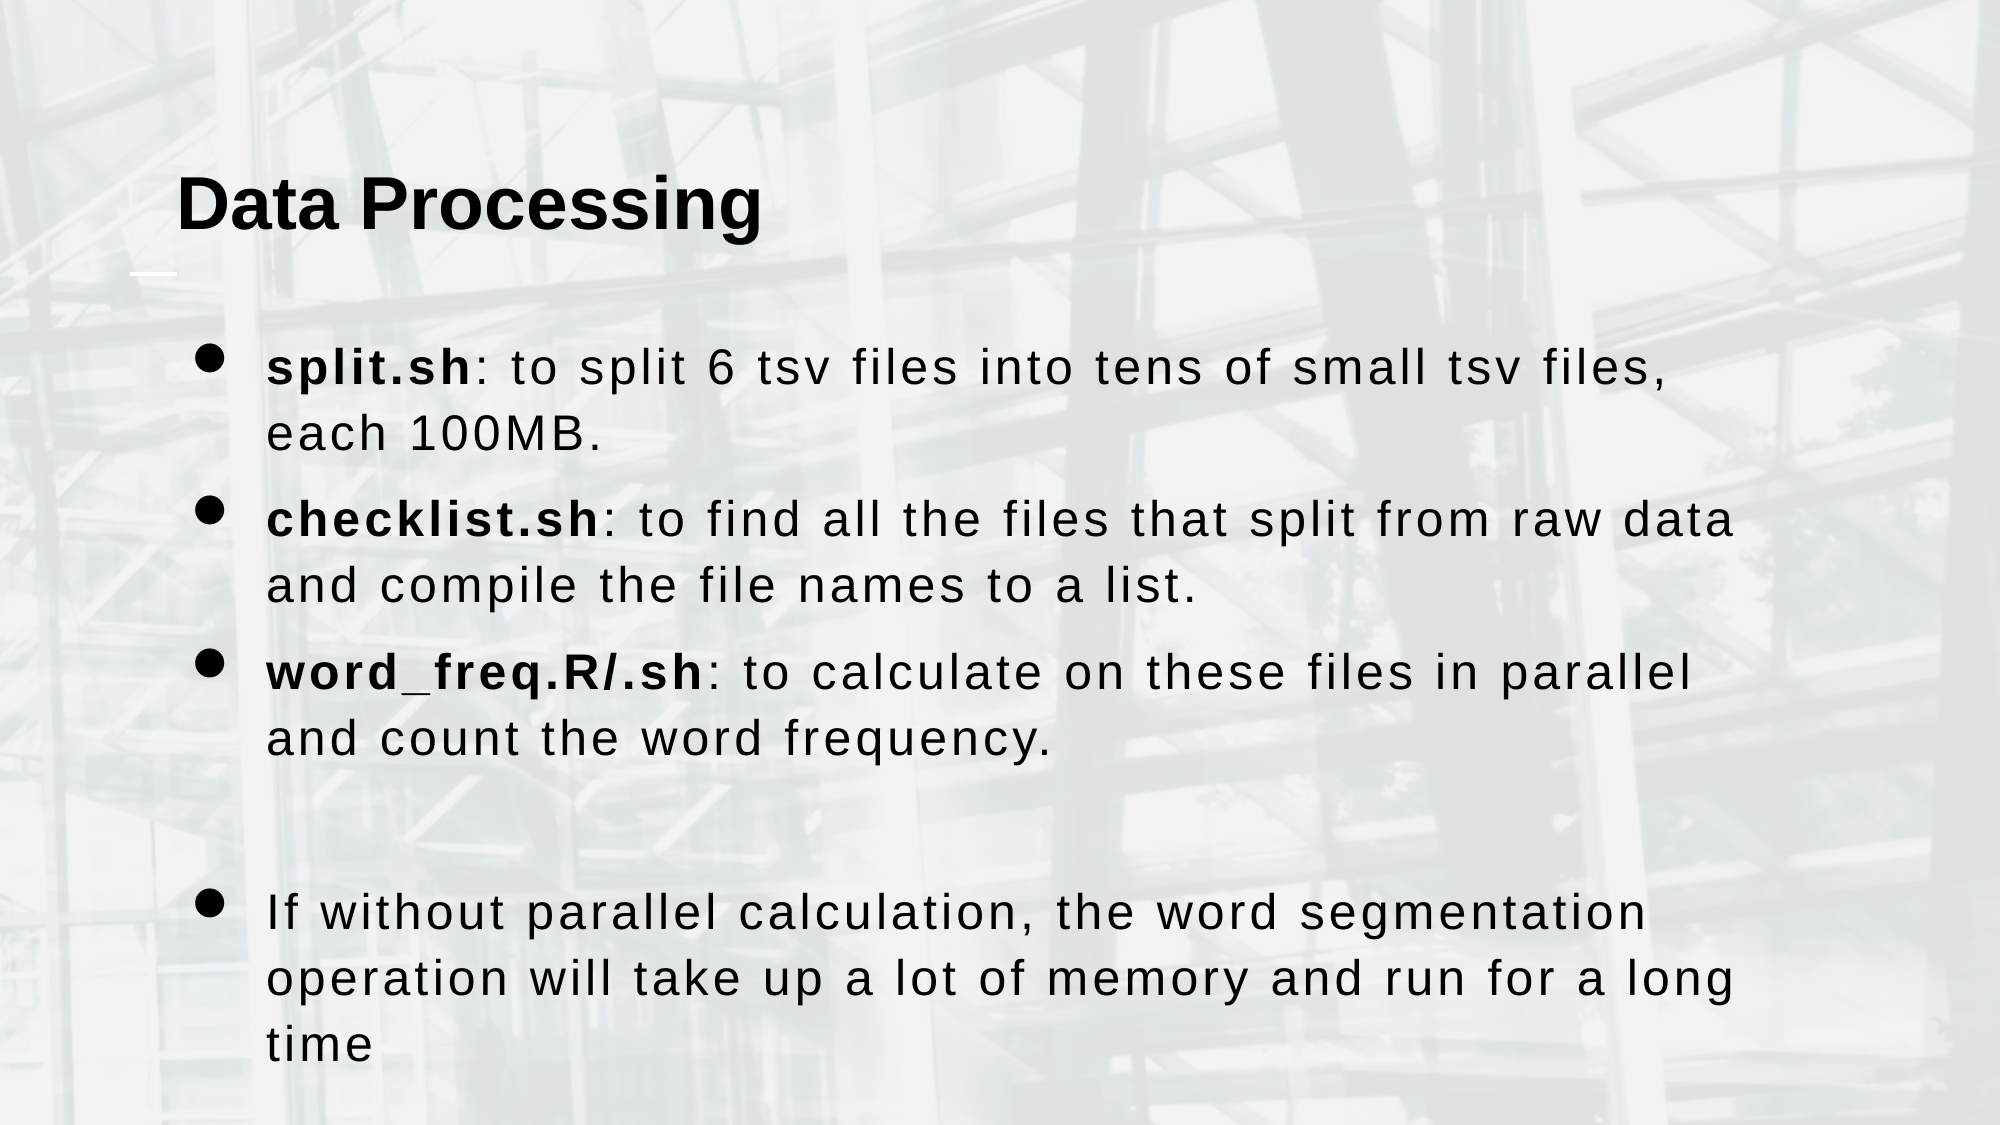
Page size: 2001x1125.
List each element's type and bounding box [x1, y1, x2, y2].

text_box [0, 0, 2000, 1125]
